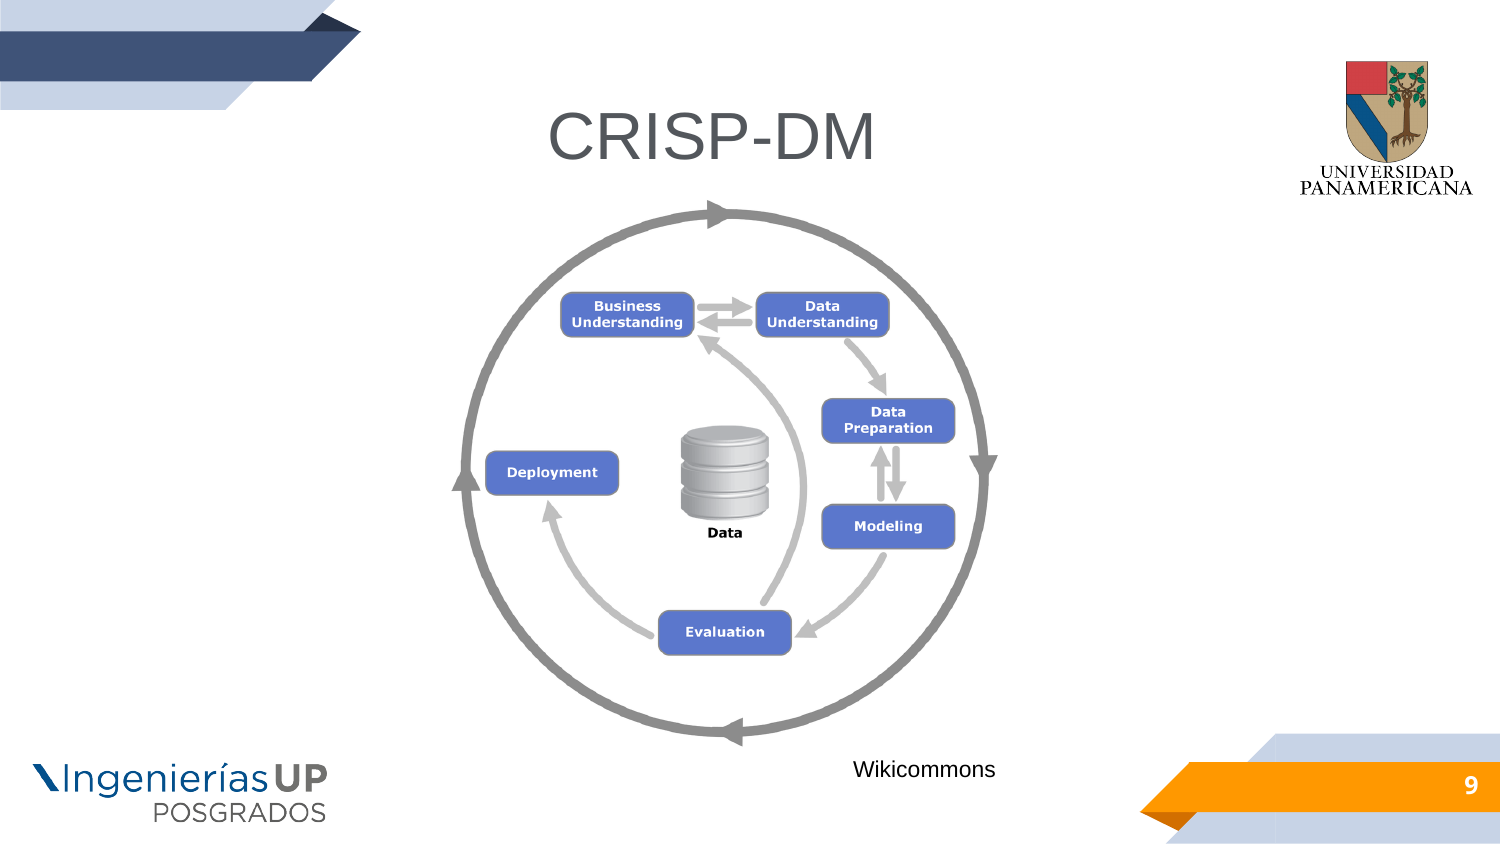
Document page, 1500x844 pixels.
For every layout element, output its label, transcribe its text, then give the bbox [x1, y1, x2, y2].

text_box Wikicommons [838, 746, 1012, 790]
picture [15, 737, 344, 844]
picture [1286, 44, 1490, 210]
text_box CRISP-DM [520, 85, 905, 181]
picture [451, 199, 998, 748]
slide_number 9 [1249, 760, 1494, 813]
